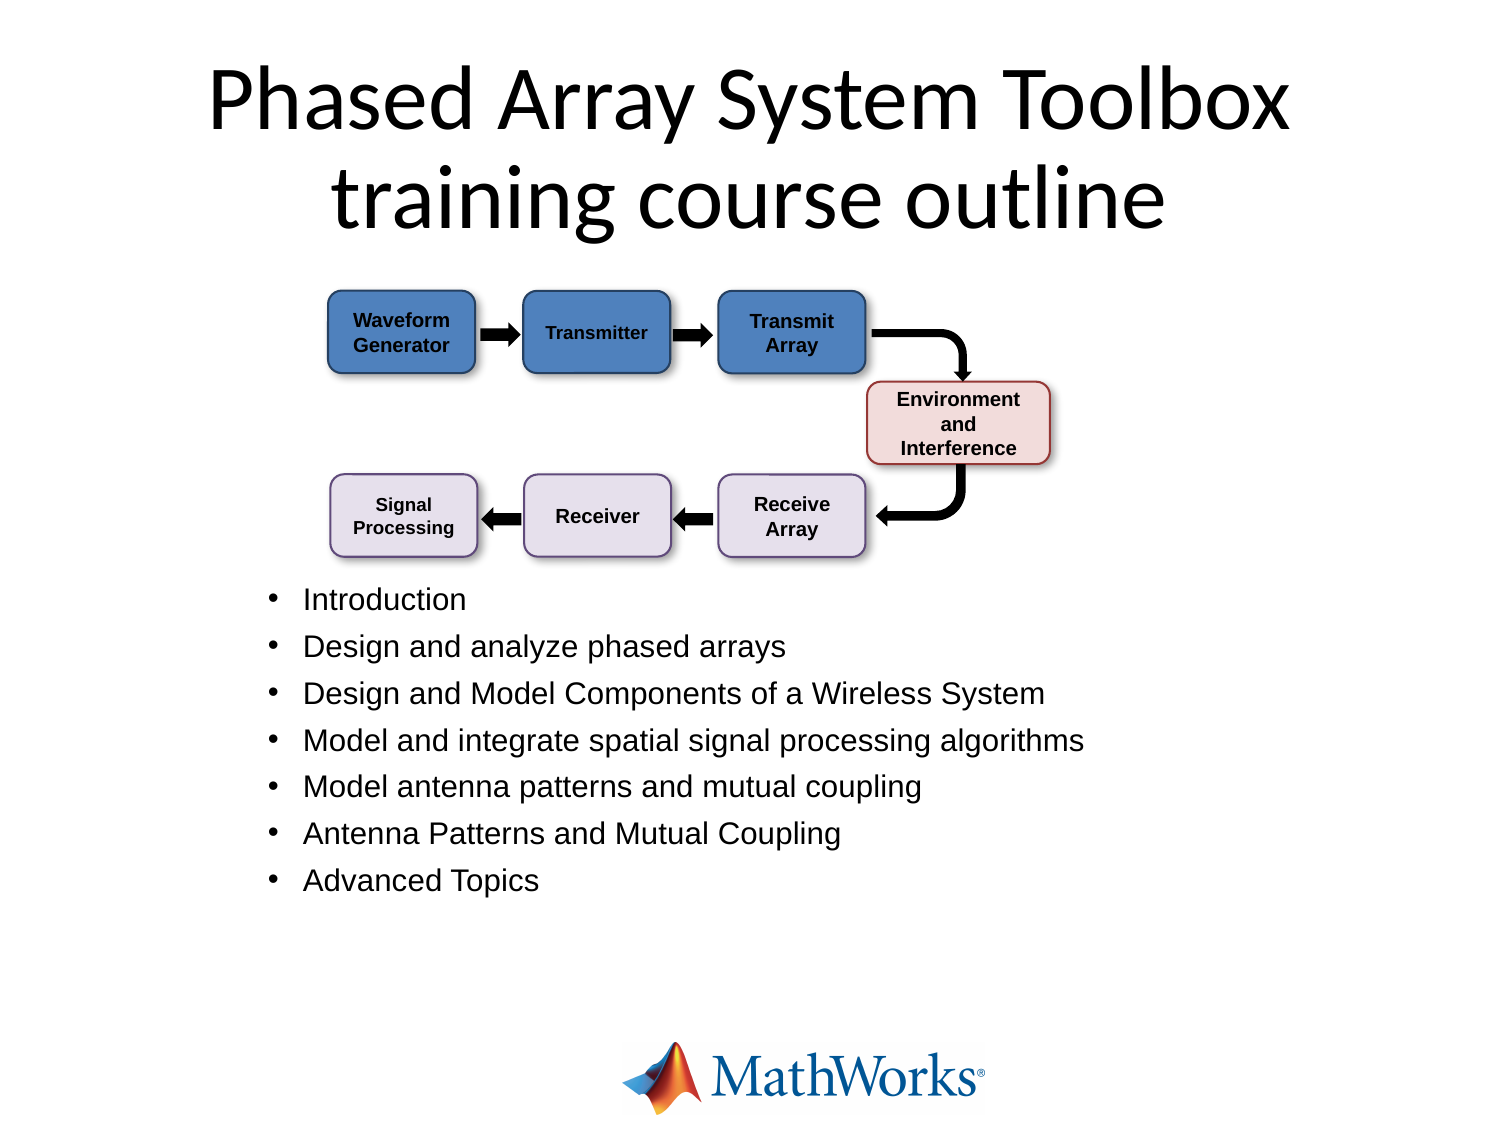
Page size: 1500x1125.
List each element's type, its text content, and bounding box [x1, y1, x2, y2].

text_box [873, 462, 968, 529]
text_box [478, 504, 524, 534]
picture [622, 1042, 985, 1115]
text_box [670, 504, 716, 534]
text_box Transmitter [521, 288, 673, 376]
text_box Transmit Array [716, 288, 868, 376]
text_box Waveform Generator [325, 288, 478, 376]
text_box Receiver [522, 472, 674, 559]
text_box Receive Array [716, 472, 868, 560]
text_box [670, 320, 716, 350]
text_box Signal Processing [328, 472, 480, 559]
text_box [478, 320, 523, 349]
title Phased Array System Toolbox training course outline [75, 45, 1425, 233]
text_box [869, 326, 974, 384]
text_box Environment and Interference [864, 379, 1053, 467]
text_box Introduction Design and analyze phased arrays Design and Model Components of a Wireless System Model and integrate spatial signal processing algorithms Model antenna patterns and mutual coupling Antenna Patterns and Mutual Coupling Advanced Topics [253, 571, 1257, 863]
